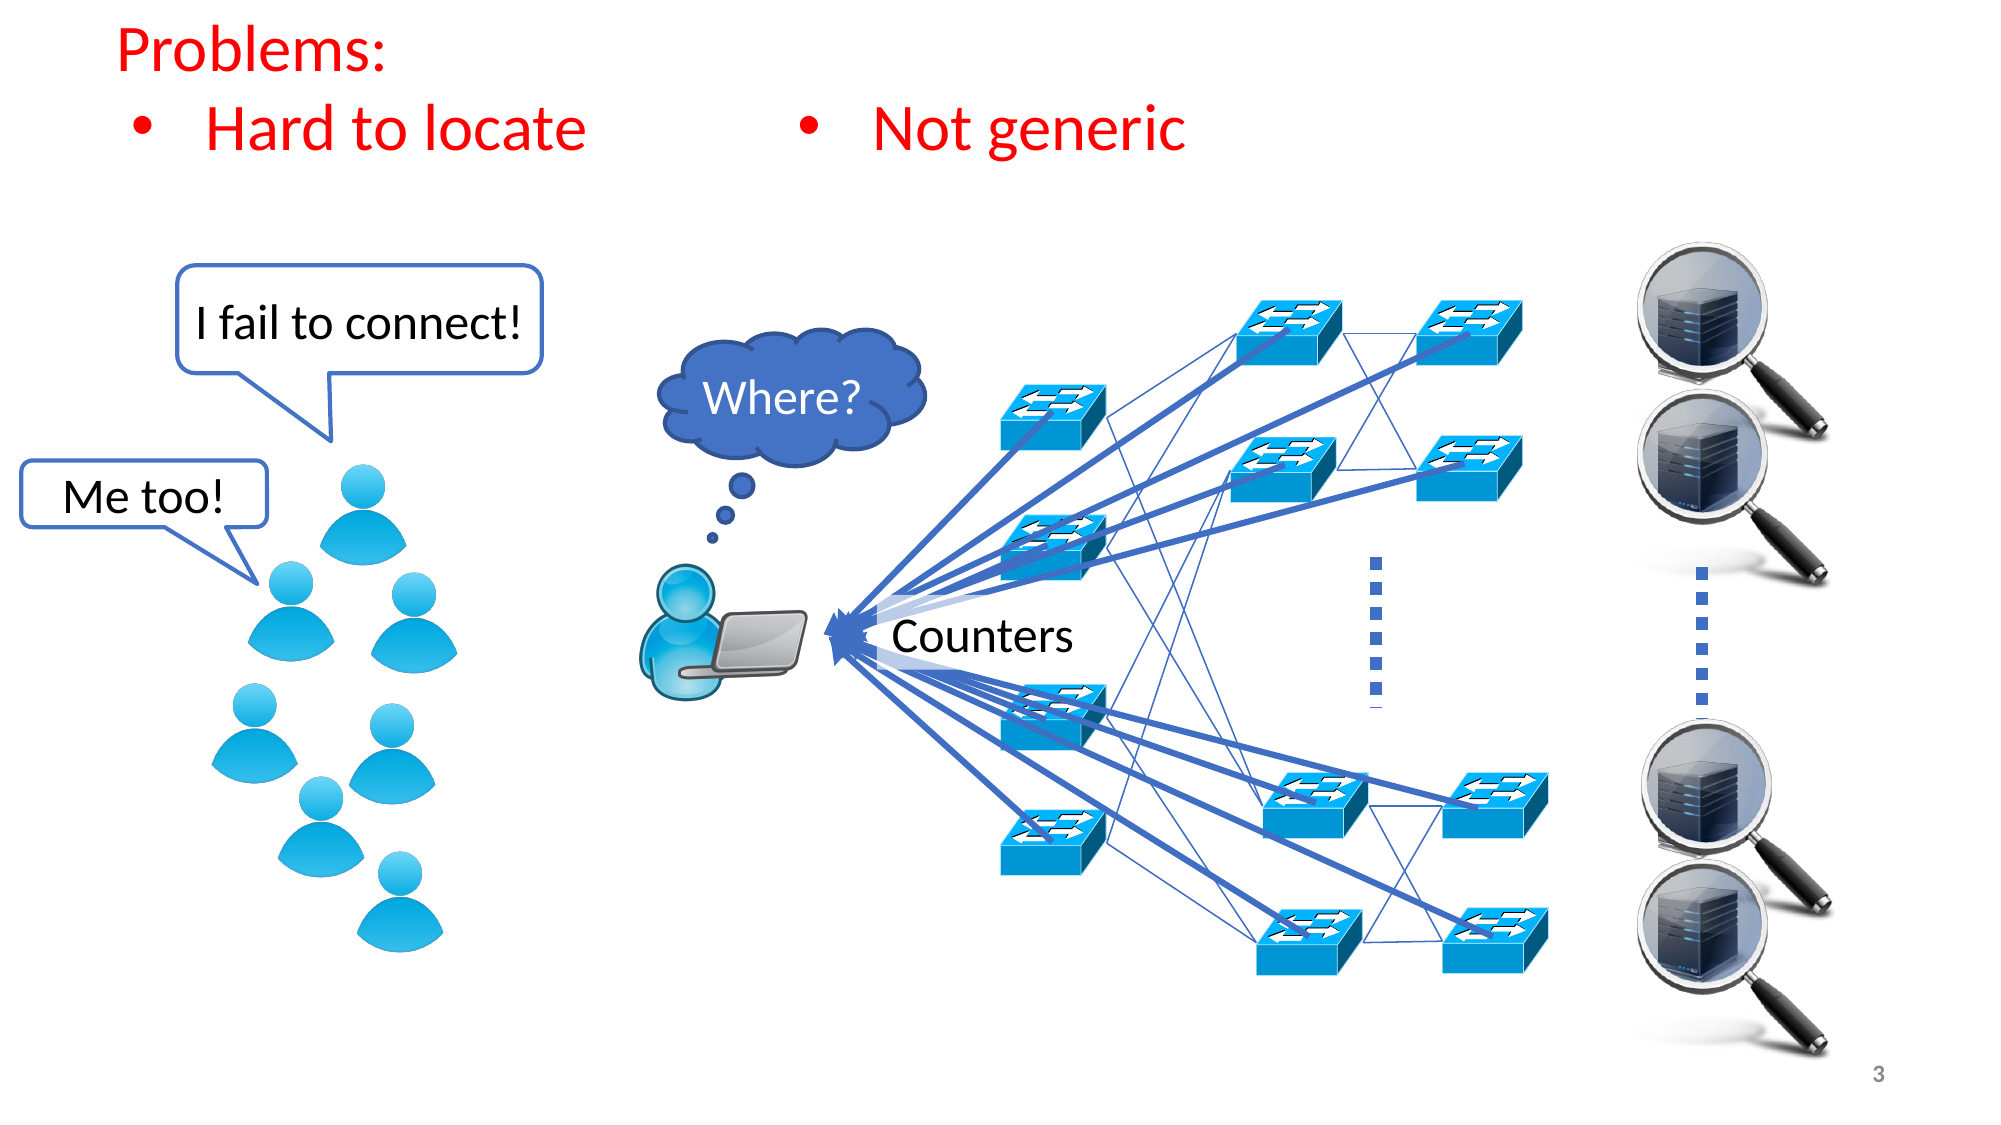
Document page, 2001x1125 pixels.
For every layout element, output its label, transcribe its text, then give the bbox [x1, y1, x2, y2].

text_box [833, 328, 1290, 469]
text_box Where? [715, 505, 736, 525]
picture [619, 551, 824, 717]
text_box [1309, 635, 1317, 804]
text_box Me too! [19, 458, 270, 571]
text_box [836, 411, 1053, 633]
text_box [830, 641, 1053, 843]
text_box Where? [728, 472, 756, 500]
picture [1629, 239, 1835, 593]
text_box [1294, 463, 1465, 635]
text_box Where? [656, 327, 832, 469]
picture [199, 678, 455, 957]
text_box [1293, 333, 1470, 635]
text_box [999, 299, 1550, 977]
picture [1629, 716, 1839, 1063]
picture [236, 460, 469, 678]
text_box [843, 544, 1048, 636]
text_box Not generic [782, 76, 1218, 172]
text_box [828, 636, 1310, 937]
text_box Problems: [101, 0, 404, 93]
slide_number 3 [1433, 1042, 1900, 1103]
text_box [823, 333, 828, 467]
text_box Where? [706, 532, 719, 544]
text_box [1315, 638, 1494, 937]
text_box I fail to connect! [175, 263, 544, 444]
text_box Hard to locate [115, 76, 603, 172]
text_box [1058, 464, 1285, 633]
